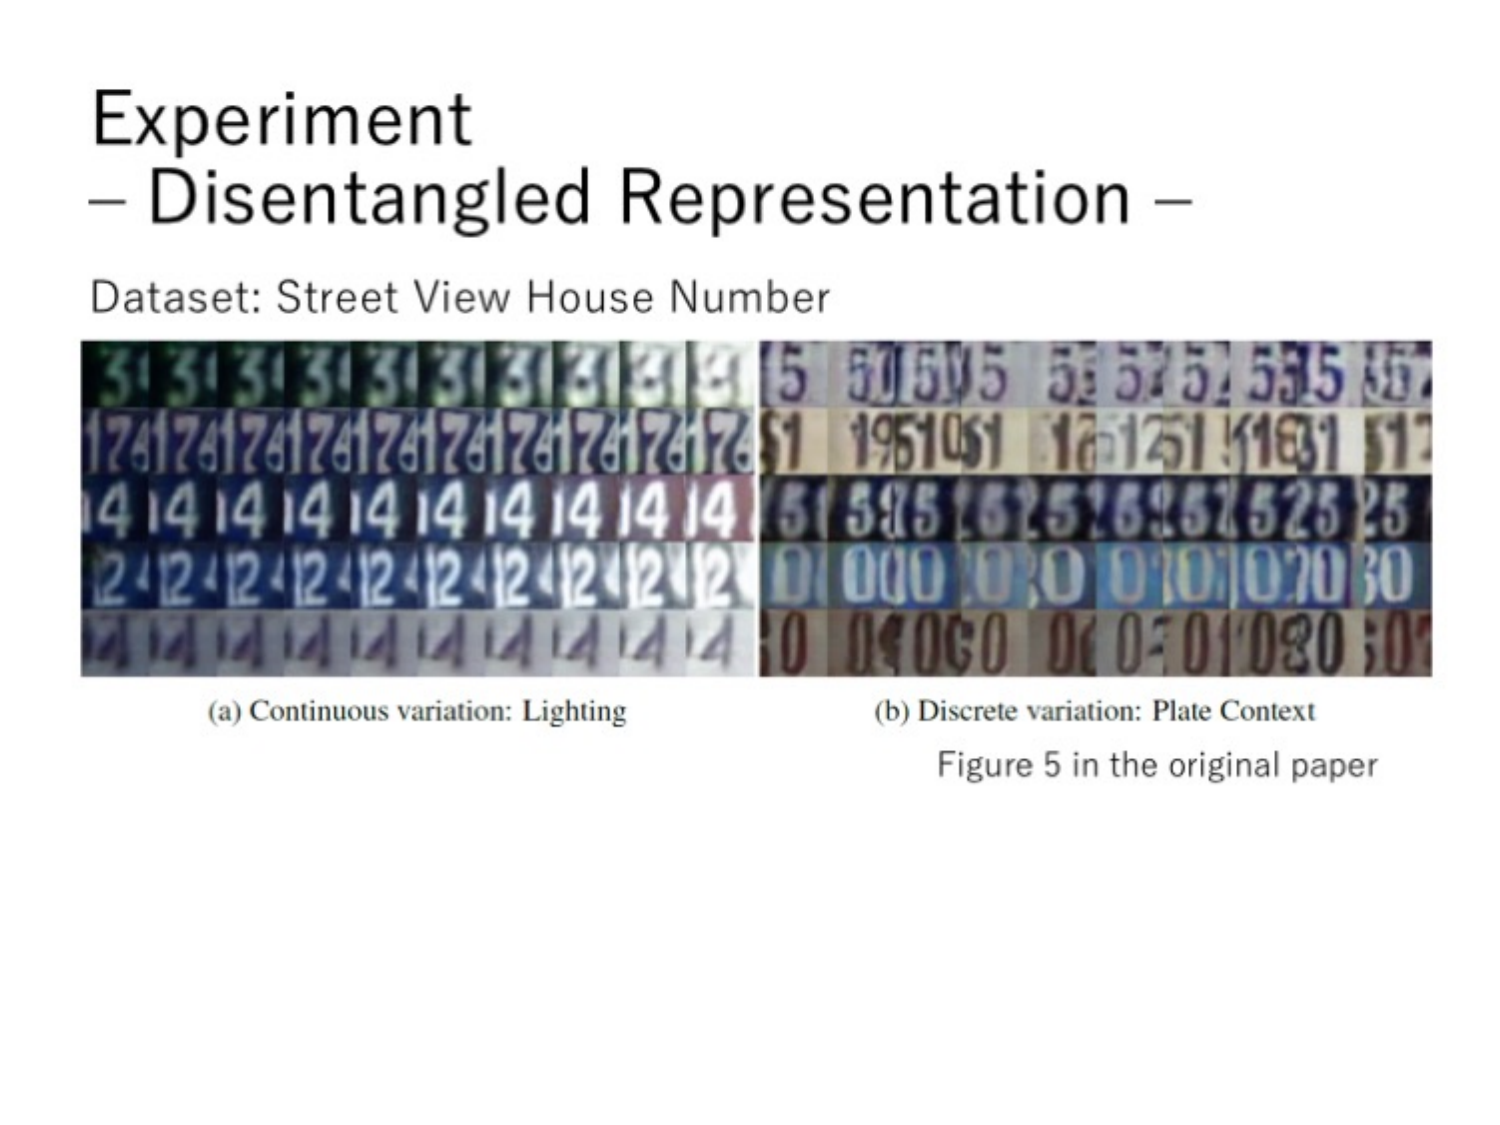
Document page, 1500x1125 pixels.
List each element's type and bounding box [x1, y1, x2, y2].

picture [40, 50, 1479, 1045]
